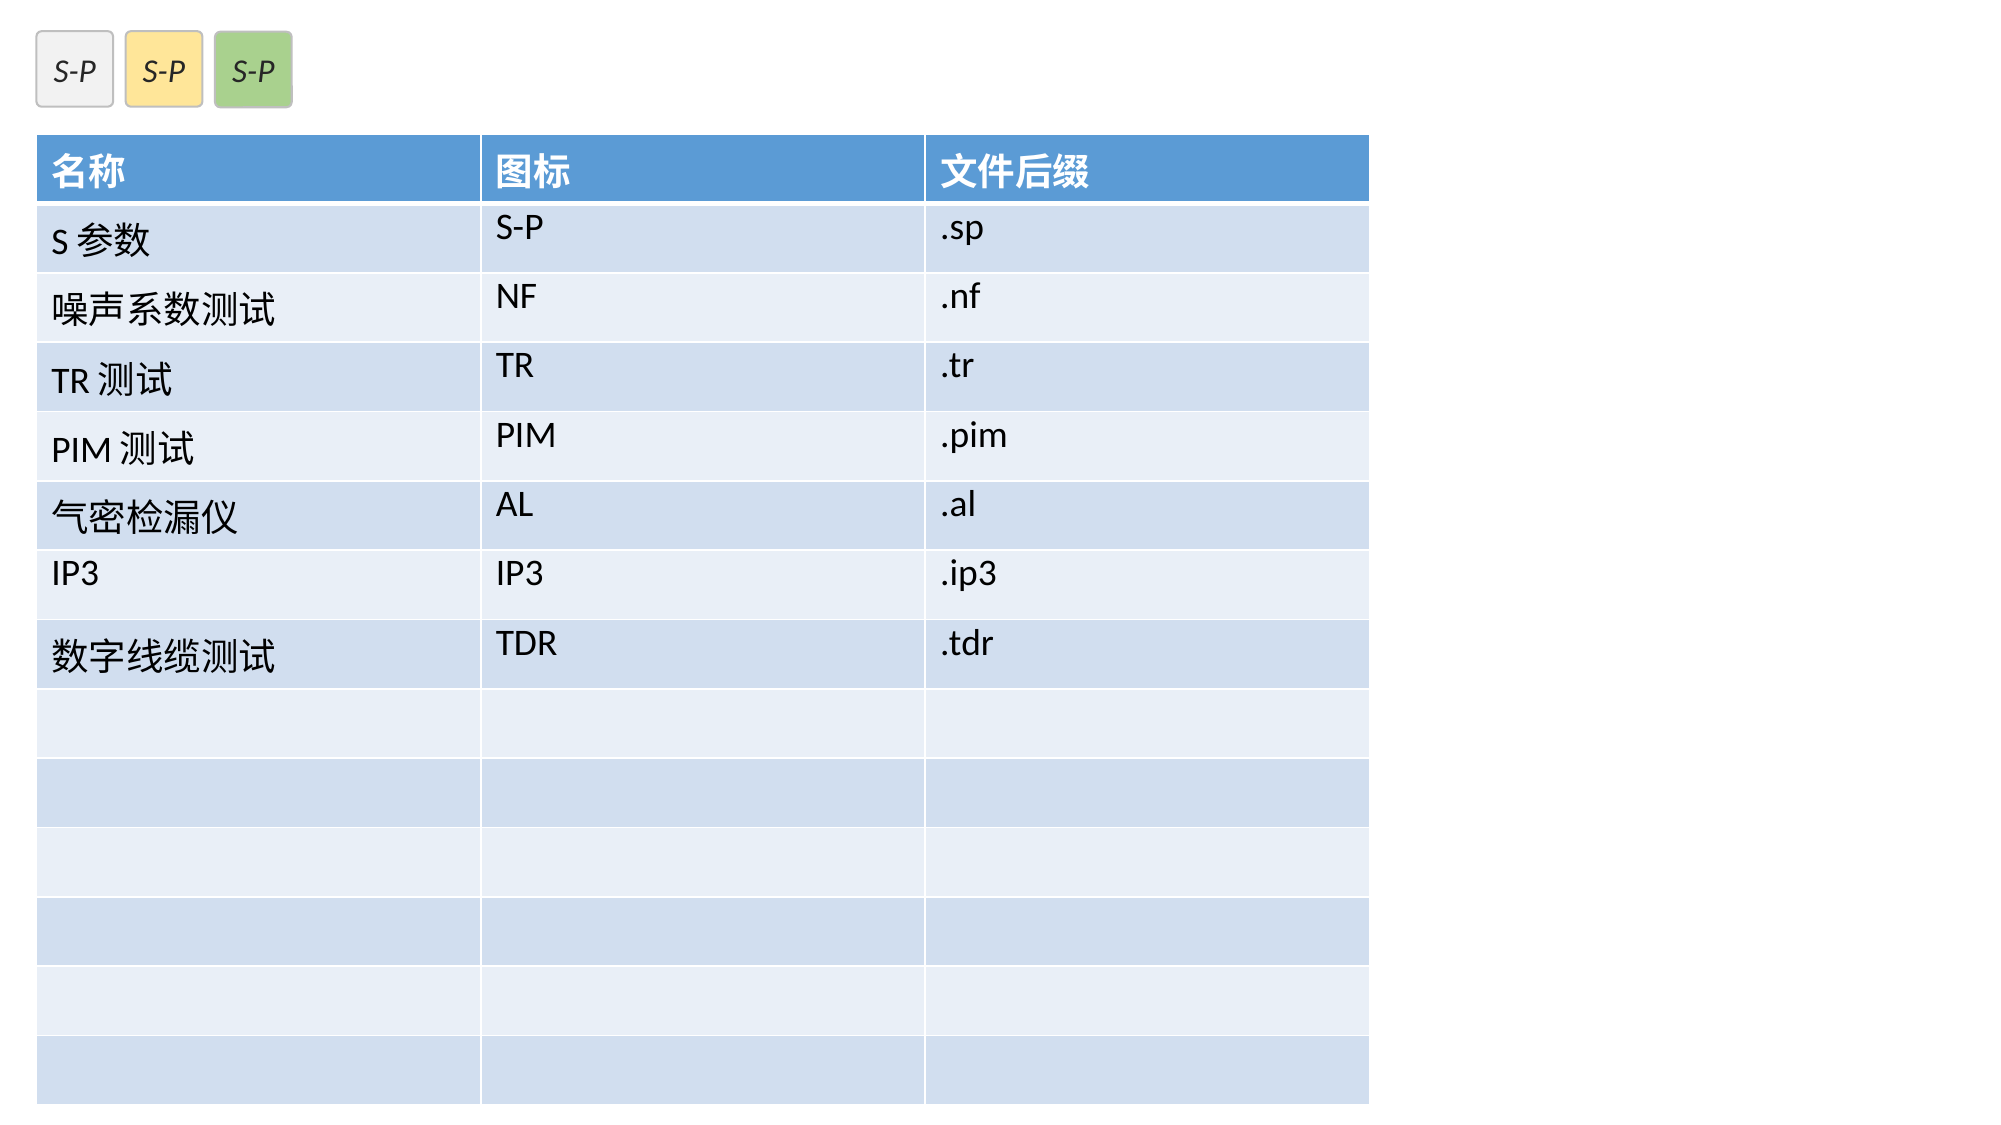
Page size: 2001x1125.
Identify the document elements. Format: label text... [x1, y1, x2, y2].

table_cell 噪声系数测试 [37, 274, 480, 341]
table_cell [482, 828, 924, 896]
table_cell 气密检漏仪 [37, 482, 480, 549]
table_cell PIM [482, 412, 924, 480]
table_cell [926, 898, 1369, 965]
table_header 图标 [482, 135, 924, 201]
table_cell 数字线缆测试 [37, 620, 480, 688]
table_cell [482, 690, 924, 757]
table_cell IP3 [37, 551, 480, 619]
table_cell .tdr [926, 620, 1369, 688]
table_cell [37, 828, 480, 896]
table_cell S-P [482, 206, 924, 272]
table_cell [37, 898, 480, 965]
table_cell [482, 1036, 924, 1104]
table_cell [482, 898, 924, 965]
table_cell .nf [926, 274, 1369, 341]
table_header 文件后缀 [926, 135, 1369, 201]
table_cell TR [482, 343, 924, 411]
table_cell [37, 1036, 480, 1104]
table_cell .tr [926, 343, 1369, 411]
table_cell AL [482, 482, 924, 549]
table_cell TR测试 [37, 343, 480, 411]
table_cell [37, 967, 480, 1035]
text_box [36, 31, 292, 108]
table_cell .ip3 [926, 551, 1369, 619]
table_cell [482, 967, 924, 1035]
table_cell .pim [926, 412, 1369, 480]
table_cell .al [926, 482, 1369, 549]
table_cell [926, 967, 1369, 1035]
table_cell TDR [482, 620, 924, 688]
table_cell S参数 [37, 206, 480, 272]
table_cell [37, 690, 480, 757]
table_cell NF [482, 274, 924, 341]
table_cell [37, 759, 480, 827]
table_cell [926, 1036, 1369, 1104]
table_cell IP3 [482, 551, 924, 619]
table_cell .sp [926, 206, 1369, 272]
table_header 名称 [37, 135, 480, 201]
table_cell [926, 690, 1369, 757]
table_cell [926, 759, 1369, 827]
table_cell [926, 828, 1369, 896]
table_cell PIM测试 [37, 412, 480, 480]
table_cell [482, 759, 924, 827]
